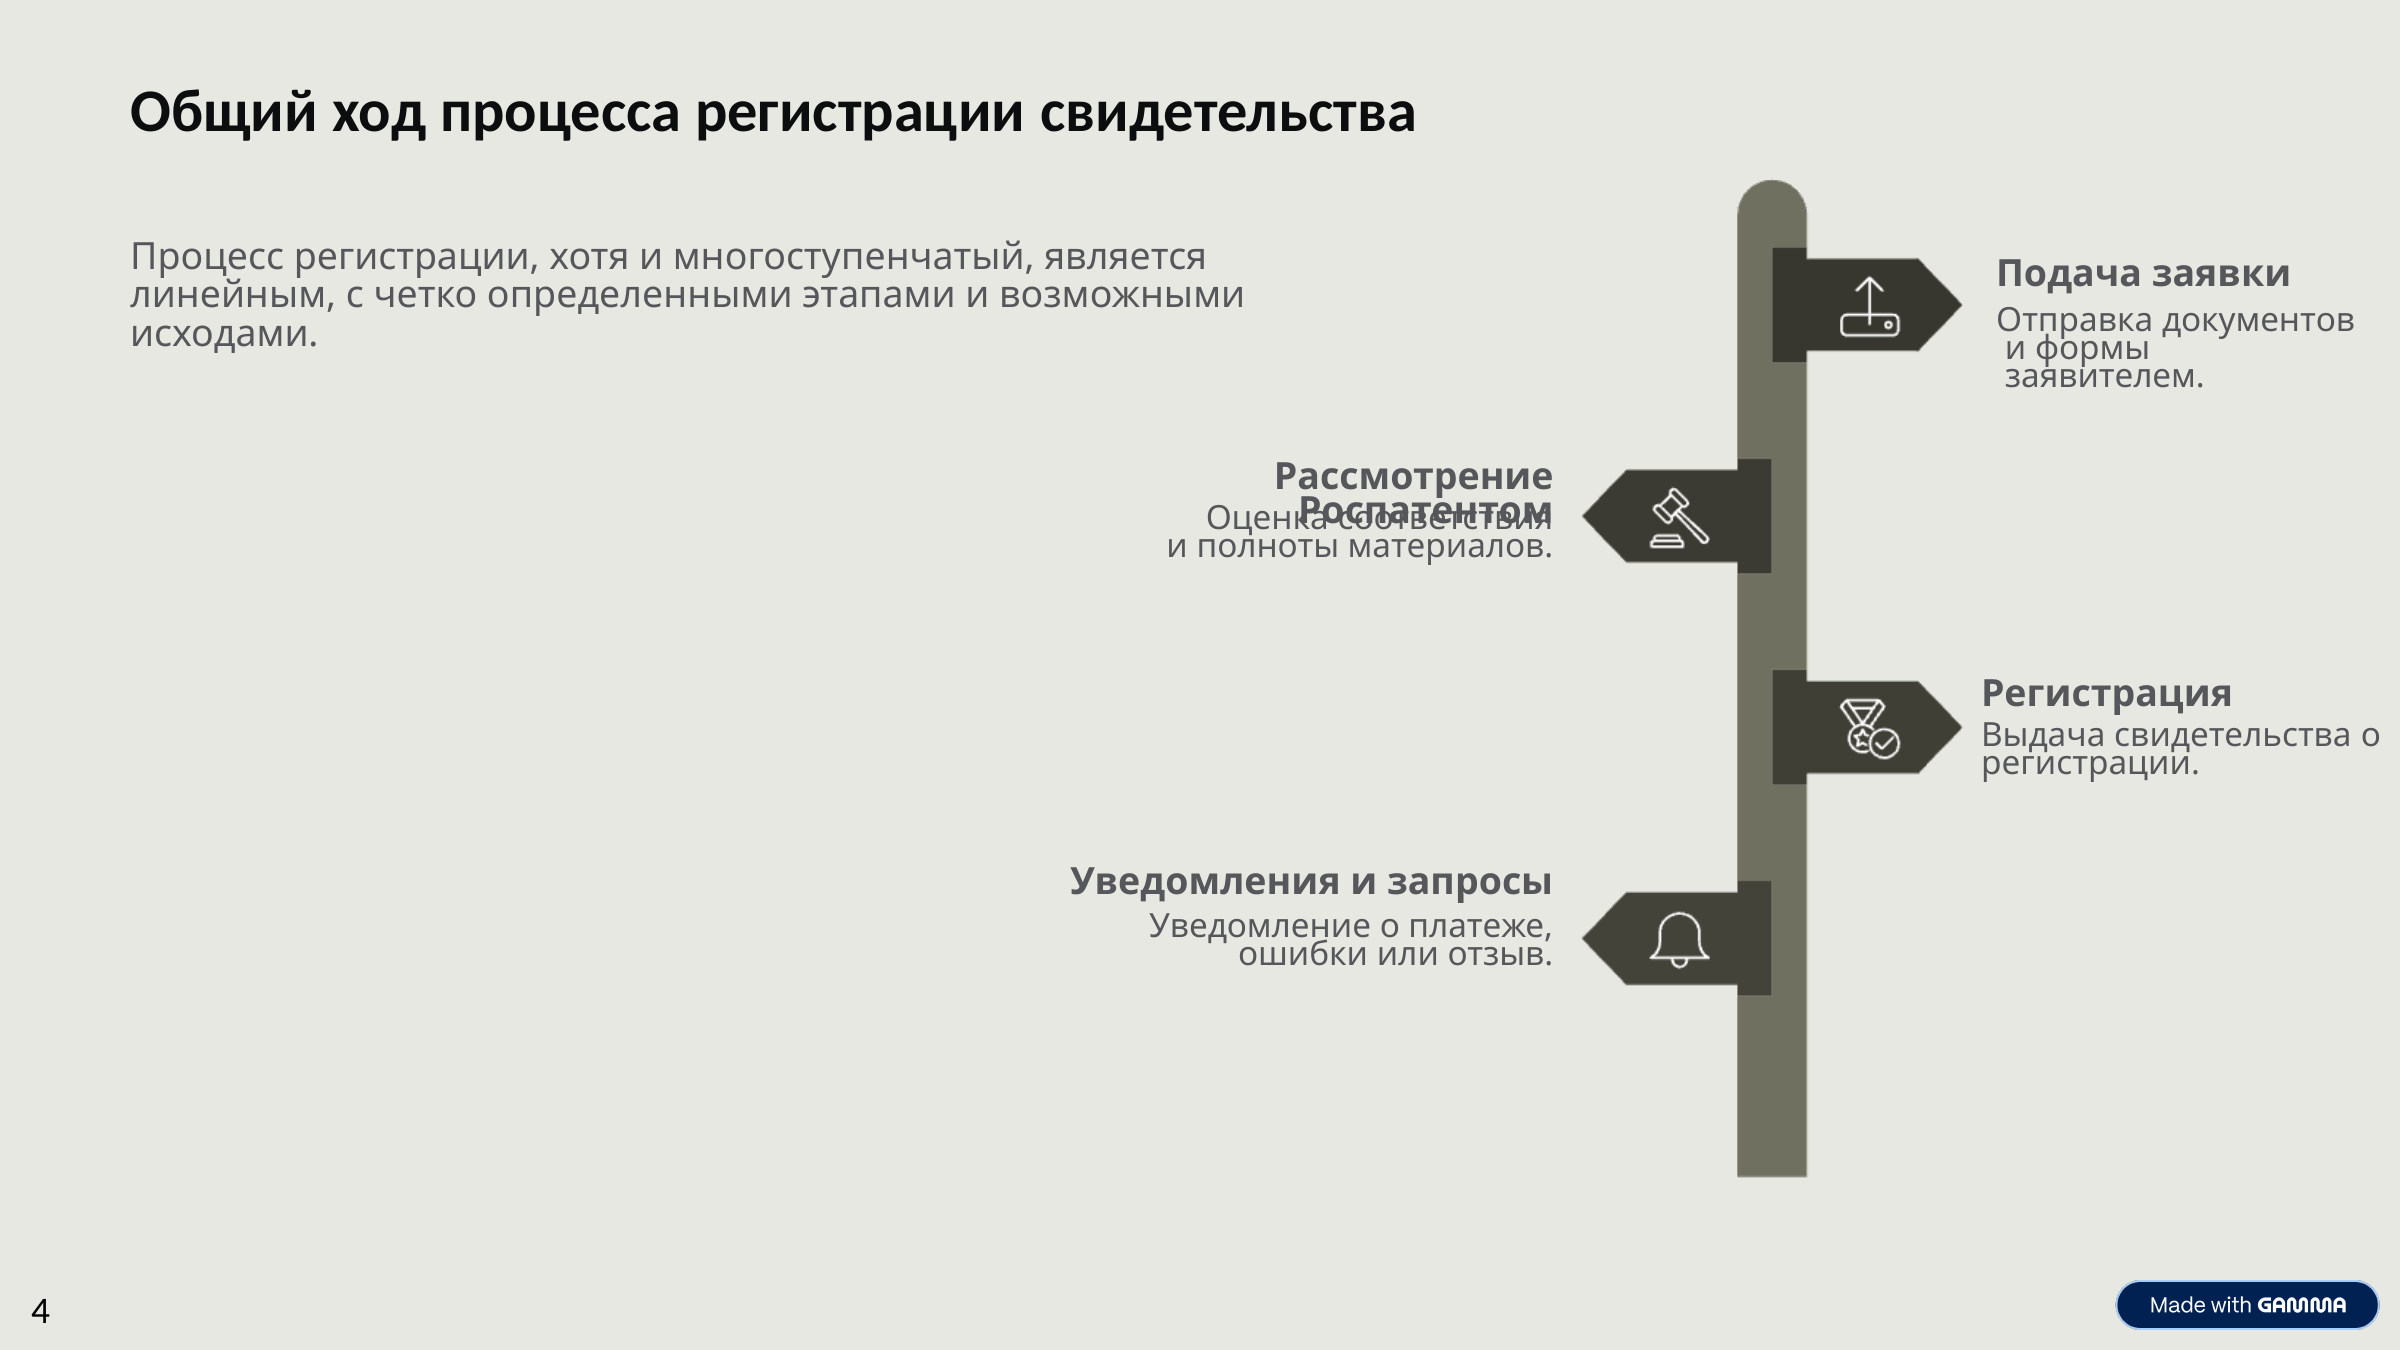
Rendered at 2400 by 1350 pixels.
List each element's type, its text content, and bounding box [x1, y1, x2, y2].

text_box Процесс регистрации, хотя и многоступенчатый, является линейным, с четко определенными этапами и возможными исходами. [130, 238, 827, 316]
text_box 4 [16, 1279, 160, 1339]
picture [827, 144, 2400, 1215]
picture [2106, 1271, 2389, 1339]
text_box Общий ход процесса регистрации свидетельства [130, 68, 1370, 145]
